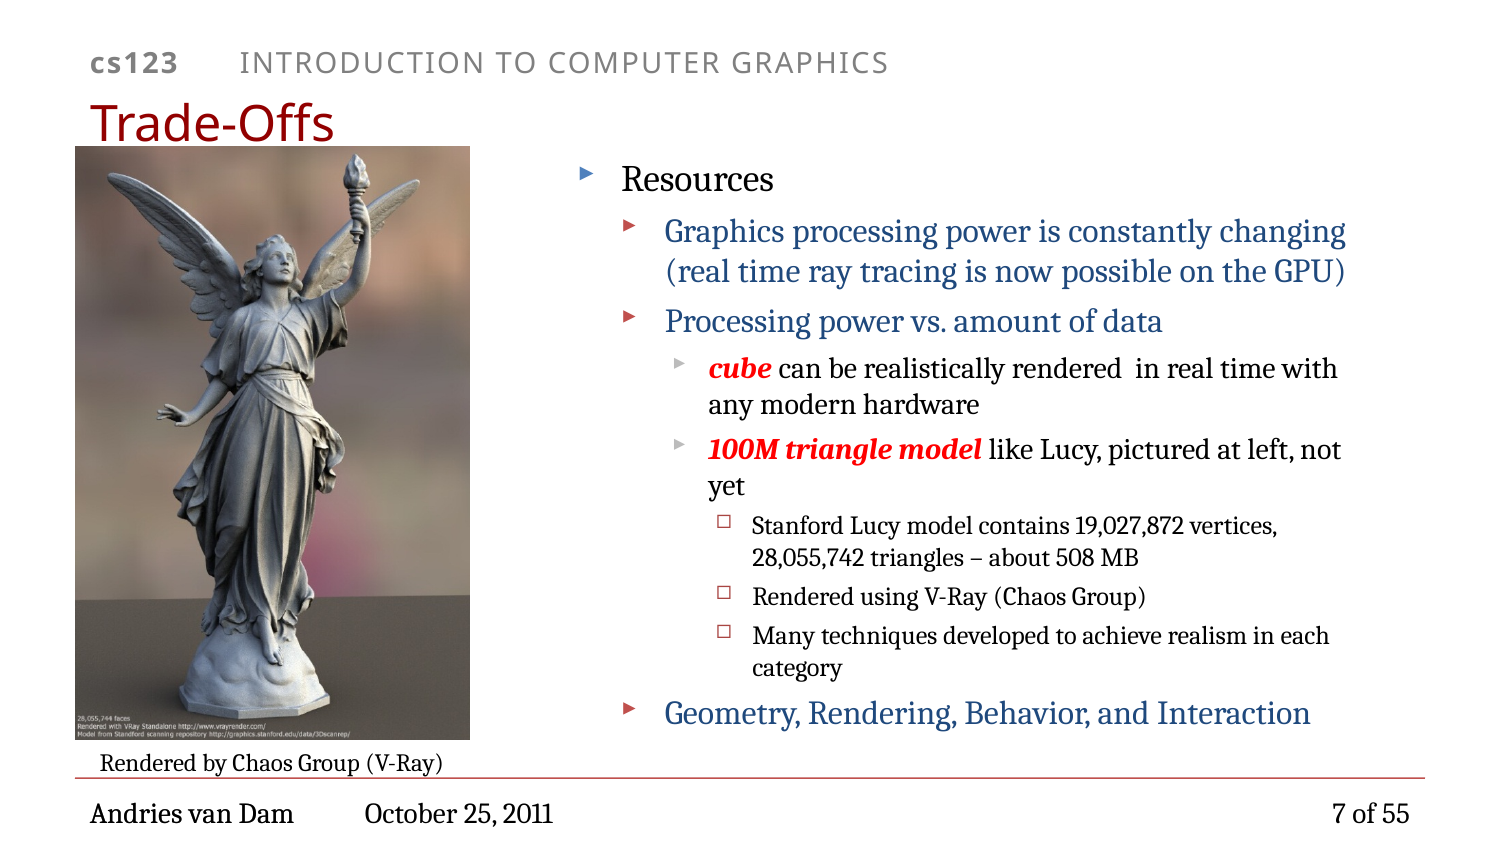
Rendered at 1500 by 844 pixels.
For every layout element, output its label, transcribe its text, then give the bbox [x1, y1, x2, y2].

footer October 25, 2011 [350, 787, 1213, 827]
slide_number 7 of 55 [1224, 787, 1425, 827]
title Trade-Offs [75, 84, 1425, 160]
list Resources Graphics processing power is constantly changing (real time ray tracing is now possible on the GPU) Processing power vs. amount of data cube can be realistically rendered in real time with any modern hardware 100M triangle model like Lucy, pictured at left, not yet Stanford Lucy model contains 19,027,872 vertices, 28,055,742 triangles – about 508 MB Rendered using V-Ray (Chaos Group) Many techniques developed to achieve realism in each category Geometry, Rendering, Behavior, and Interaction [562, 160, 1363, 747]
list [75, 146, 470, 740]
text_box Rendered by Chaos Group (V-Ray) [84, 754, 460, 784]
